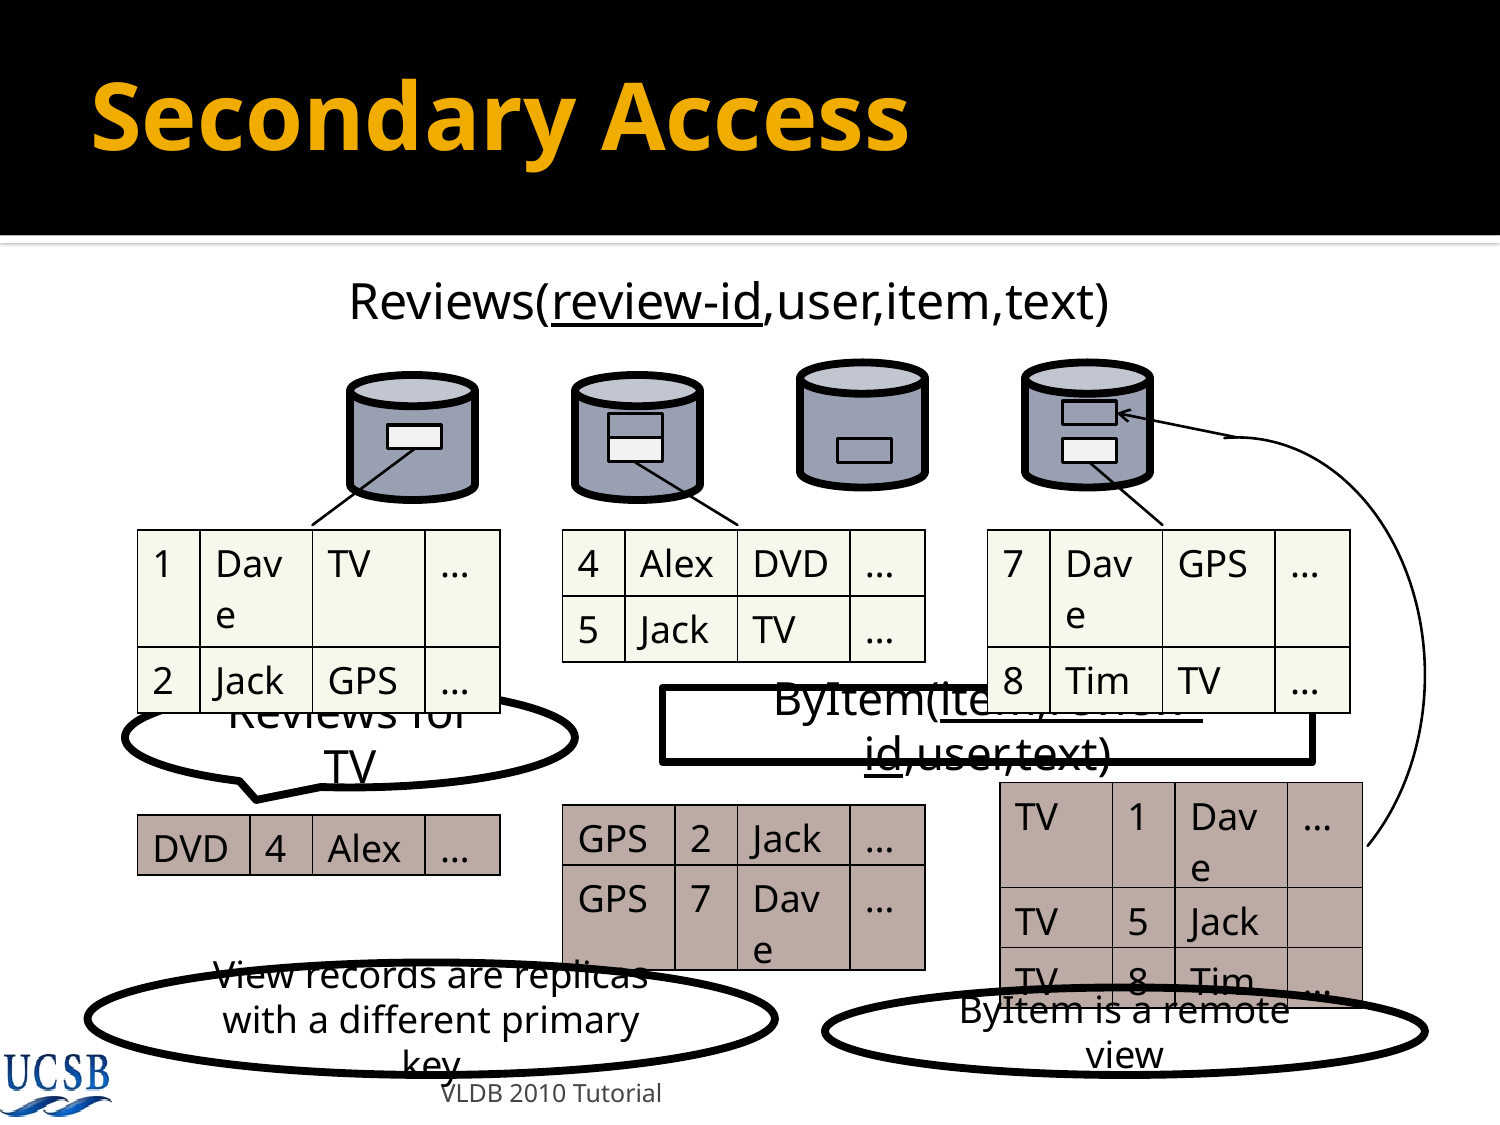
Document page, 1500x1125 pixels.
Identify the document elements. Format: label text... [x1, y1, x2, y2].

footer VLDB 2010 Tutorial [433, 1062, 1337, 1108]
table_cell … [851, 597, 924, 661]
table_cell … [851, 866, 924, 969]
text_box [325, 435, 402, 539]
table_header 7 [988, 531, 1049, 646]
text_box View records are replicas with a different primary key [83, 958, 779, 1079]
table_cell 8 [1113, 948, 1174, 984]
table_header … [426, 816, 499, 874]
table_cell TV [1001, 948, 1112, 987]
text_box [1059, 397, 1120, 429]
table_cell … [1288, 948, 1362, 1000]
table_cell 5 [563, 597, 624, 661]
table_cell … [426, 648, 499, 712]
text_box [1059, 435, 1120, 466]
table_cell [1288, 888, 1362, 947]
table_header 3 [580, 379, 695, 402]
table_header … [851, 531, 924, 595]
table_cell TV [1163, 648, 1264, 712]
text_box [796, 358, 929, 492]
table_cell 7 [676, 866, 737, 969]
text_box [384, 421, 445, 453]
table_cell 5 [1113, 888, 1174, 947]
table_cell Jack [201, 648, 312, 712]
table_header … [851, 806, 924, 864]
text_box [1094, 457, 1158, 531]
table_header TV [313, 531, 424, 646]
table_cell Jack [1176, 888, 1287, 947]
table_header 2 [355, 379, 470, 402]
text_box [1021, 358, 1154, 492]
table_header 1 [138, 531, 199, 646]
table_header GPS [563, 806, 674, 864]
table_header Jack [738, 806, 849, 864]
table_cell Dave [738, 866, 849, 969]
table_header Alex [313, 816, 424, 874]
table_cell Tim [1176, 948, 1287, 990]
text_box [1224, 436, 1426, 847]
table_header Dave [201, 531, 312, 646]
text_box [834, 435, 895, 466]
title Secondary Access [75, 25, 1425, 200]
table_cell TV [1001, 888, 1112, 947]
text_box [346, 371, 479, 504]
text_box ByItem is a remote view [821, 983, 1429, 1079]
table_cell 8 [988, 648, 1049, 712]
text_box Reviews for TV [121, 696, 579, 804]
table_header 1 [1113, 783, 1174, 887]
table_header DVD [138, 816, 249, 874]
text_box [655, 442, 718, 545]
text_box [605, 410, 666, 434]
table_header GPS [1163, 531, 1235, 646]
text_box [1116, 412, 1225, 438]
text_box ByItem(item,review-id,user,text) [659, 684, 1305, 766]
table_cell GPS [563, 866, 674, 969]
table_cell GPS [313, 648, 424, 712]
table_header 5 [1030, 367, 1145, 389]
table_cell 2 [138, 648, 199, 712]
table_cell TV [738, 597, 849, 661]
table_header 4 [563, 531, 624, 595]
table_header 4 [805, 367, 920, 389]
table_header 4 [251, 816, 312, 874]
picture [0, 1053, 113, 1117]
table_cell Jack [626, 597, 737, 661]
table_header Alex [626, 531, 737, 595]
table_header DVD [738, 531, 849, 595]
table_cell Tim [1051, 648, 1162, 712]
table_header Dave [1051, 531, 1162, 646]
table_header … [426, 531, 499, 646]
text_box [605, 433, 666, 465]
text_box Reviews(review-id,user,item,text) [333, 261, 1125, 337]
table_header … [1288, 783, 1362, 887]
text_box [571, 371, 704, 504]
table_header Dave [1176, 783, 1287, 887]
table_header TV [1001, 783, 1112, 887]
table_header 2 [676, 806, 737, 864]
